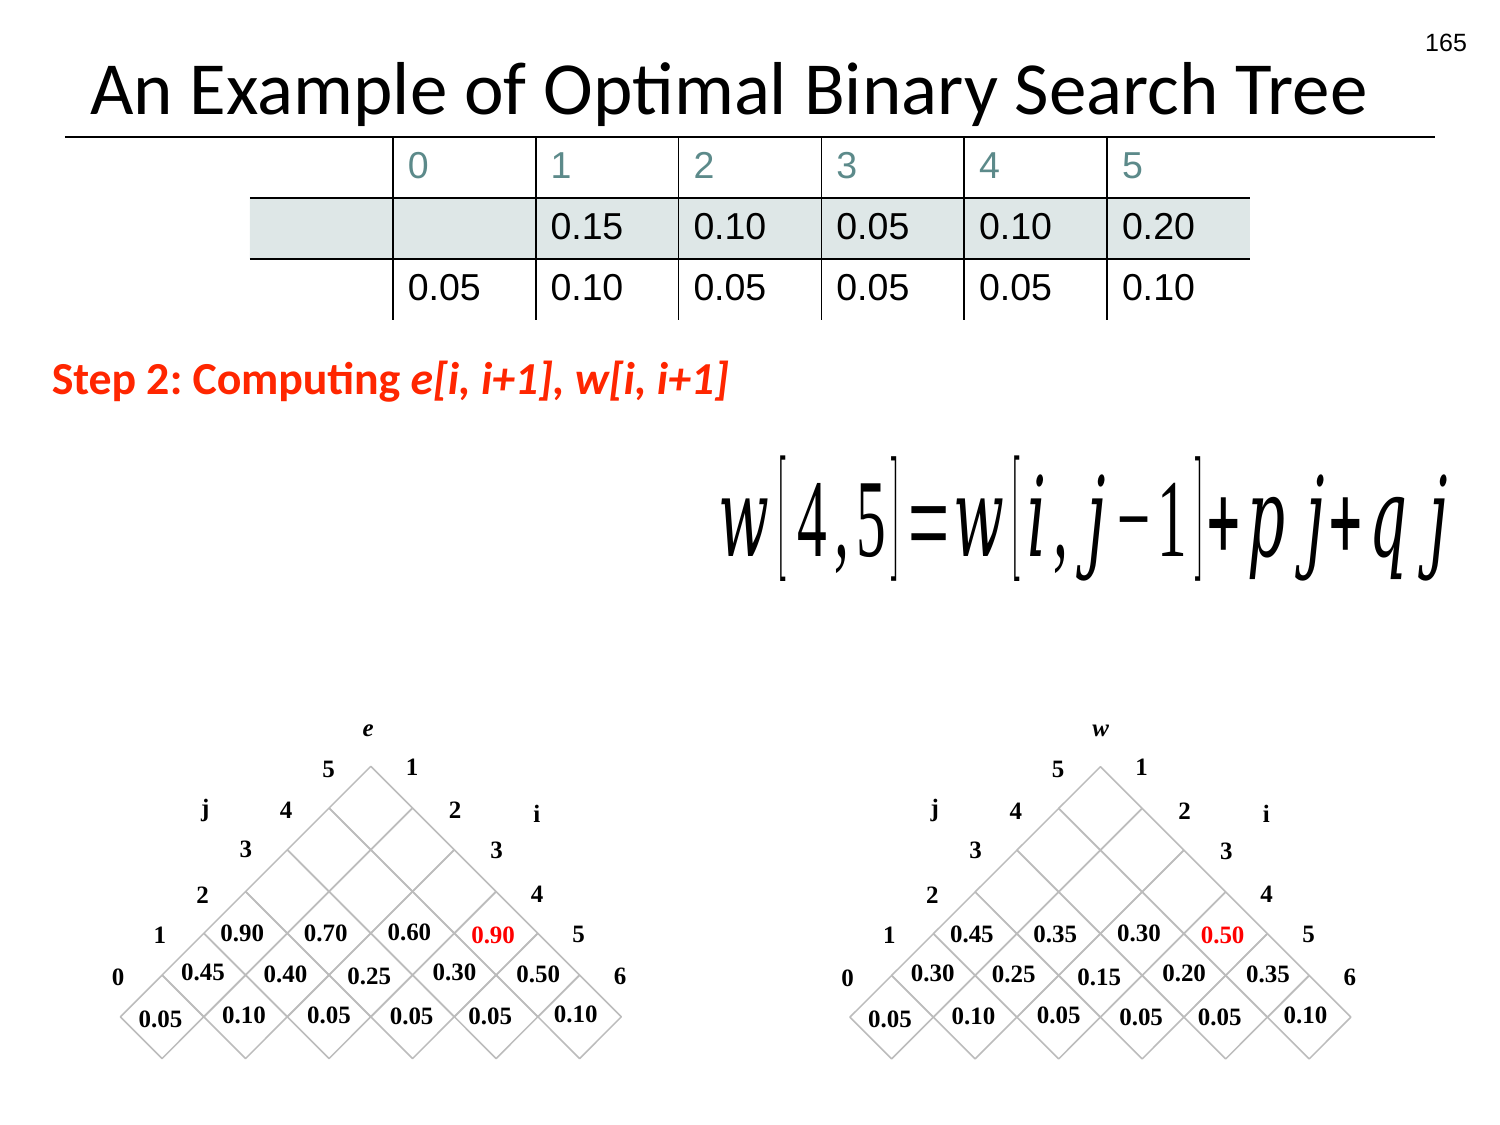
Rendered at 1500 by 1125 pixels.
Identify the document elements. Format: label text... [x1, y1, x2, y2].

title An Example of Optimal Binary Search Tree [75, 20, 1445, 138]
slide_number 165 [1131, 18, 1483, 62]
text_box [826, 704, 1411, 1047]
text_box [96, 703, 681, 1047]
text_box Step 2: Computing e[i, i+1], w[i, i+1] [44, 341, 737, 412]
